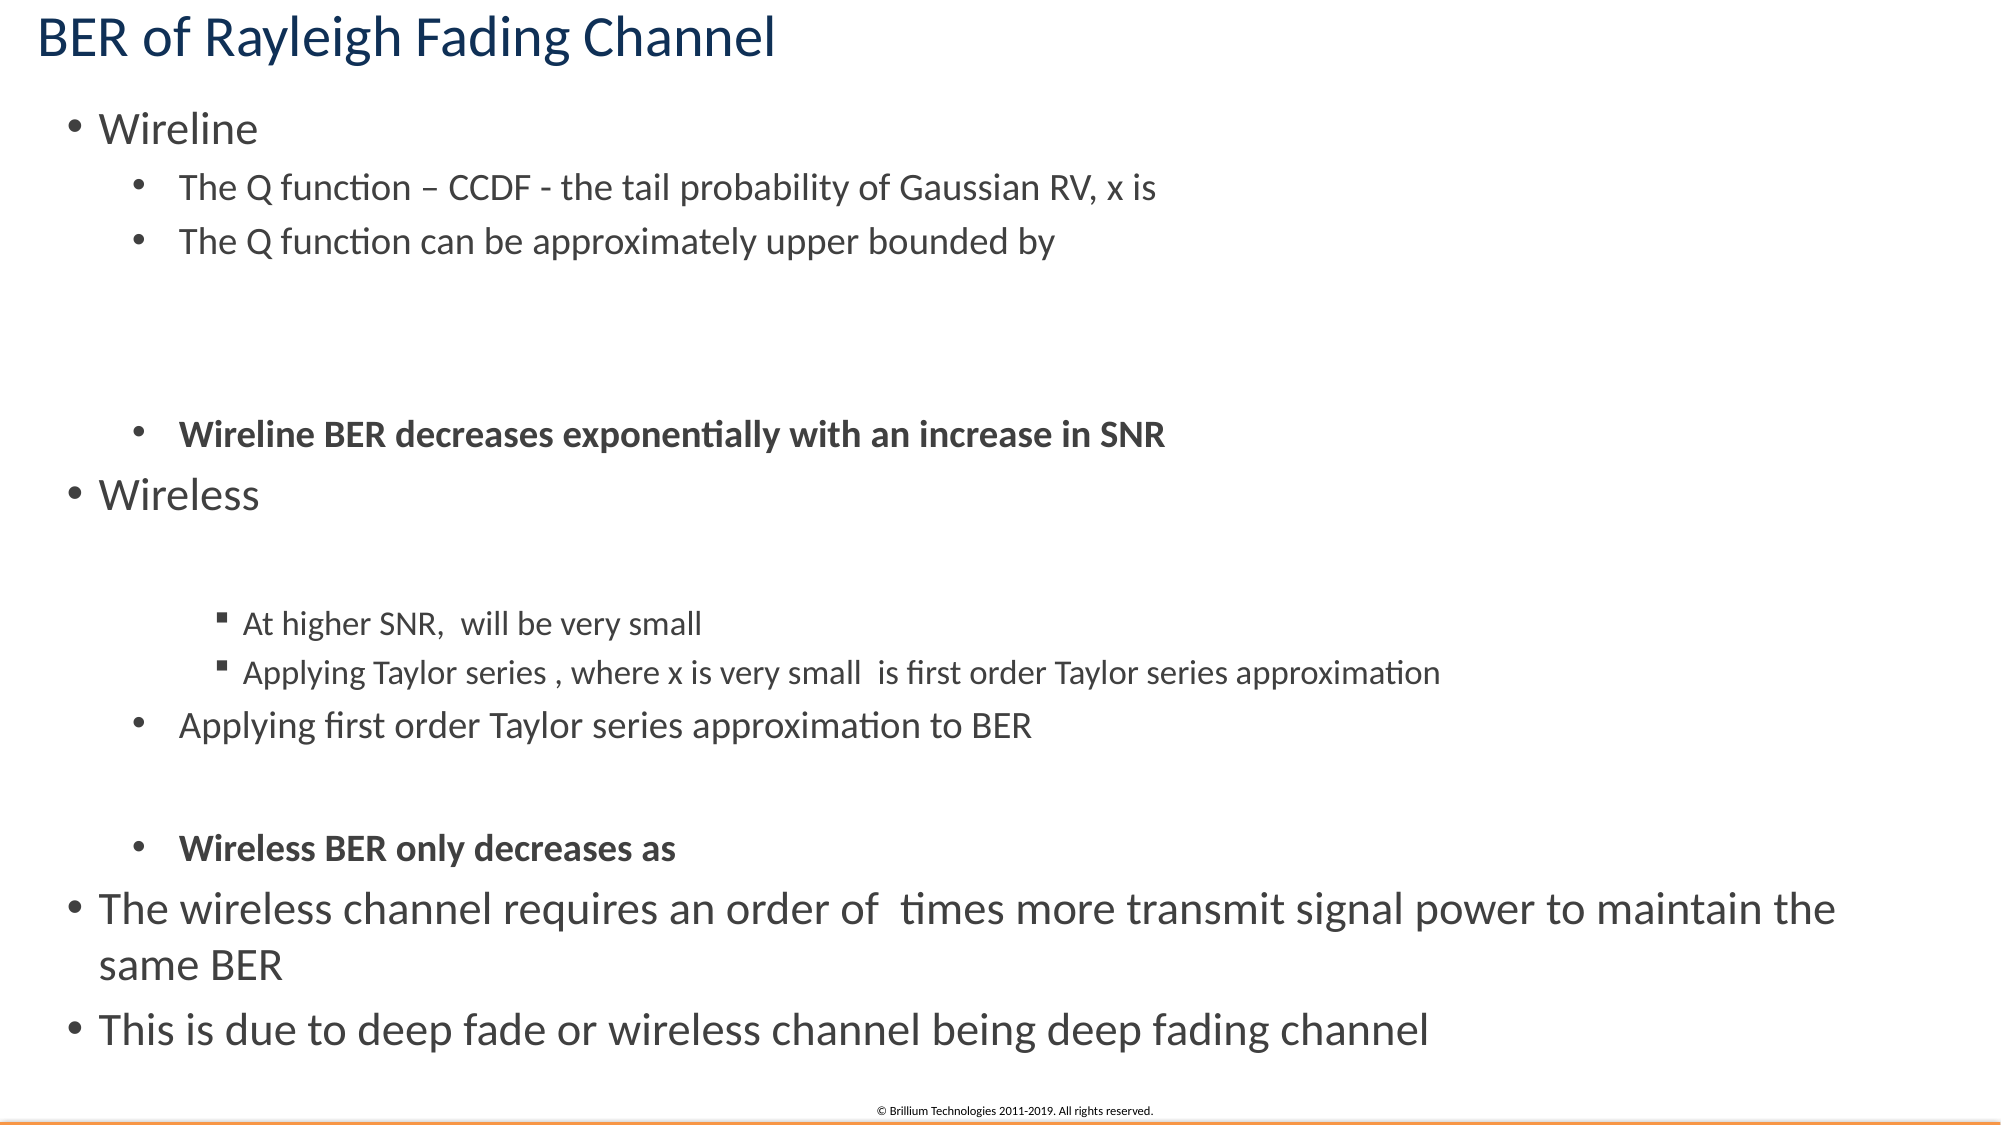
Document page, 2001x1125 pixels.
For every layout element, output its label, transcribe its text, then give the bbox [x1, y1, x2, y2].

title BER of Rayleigh Fading Channel [22, 0, 1900, 66]
